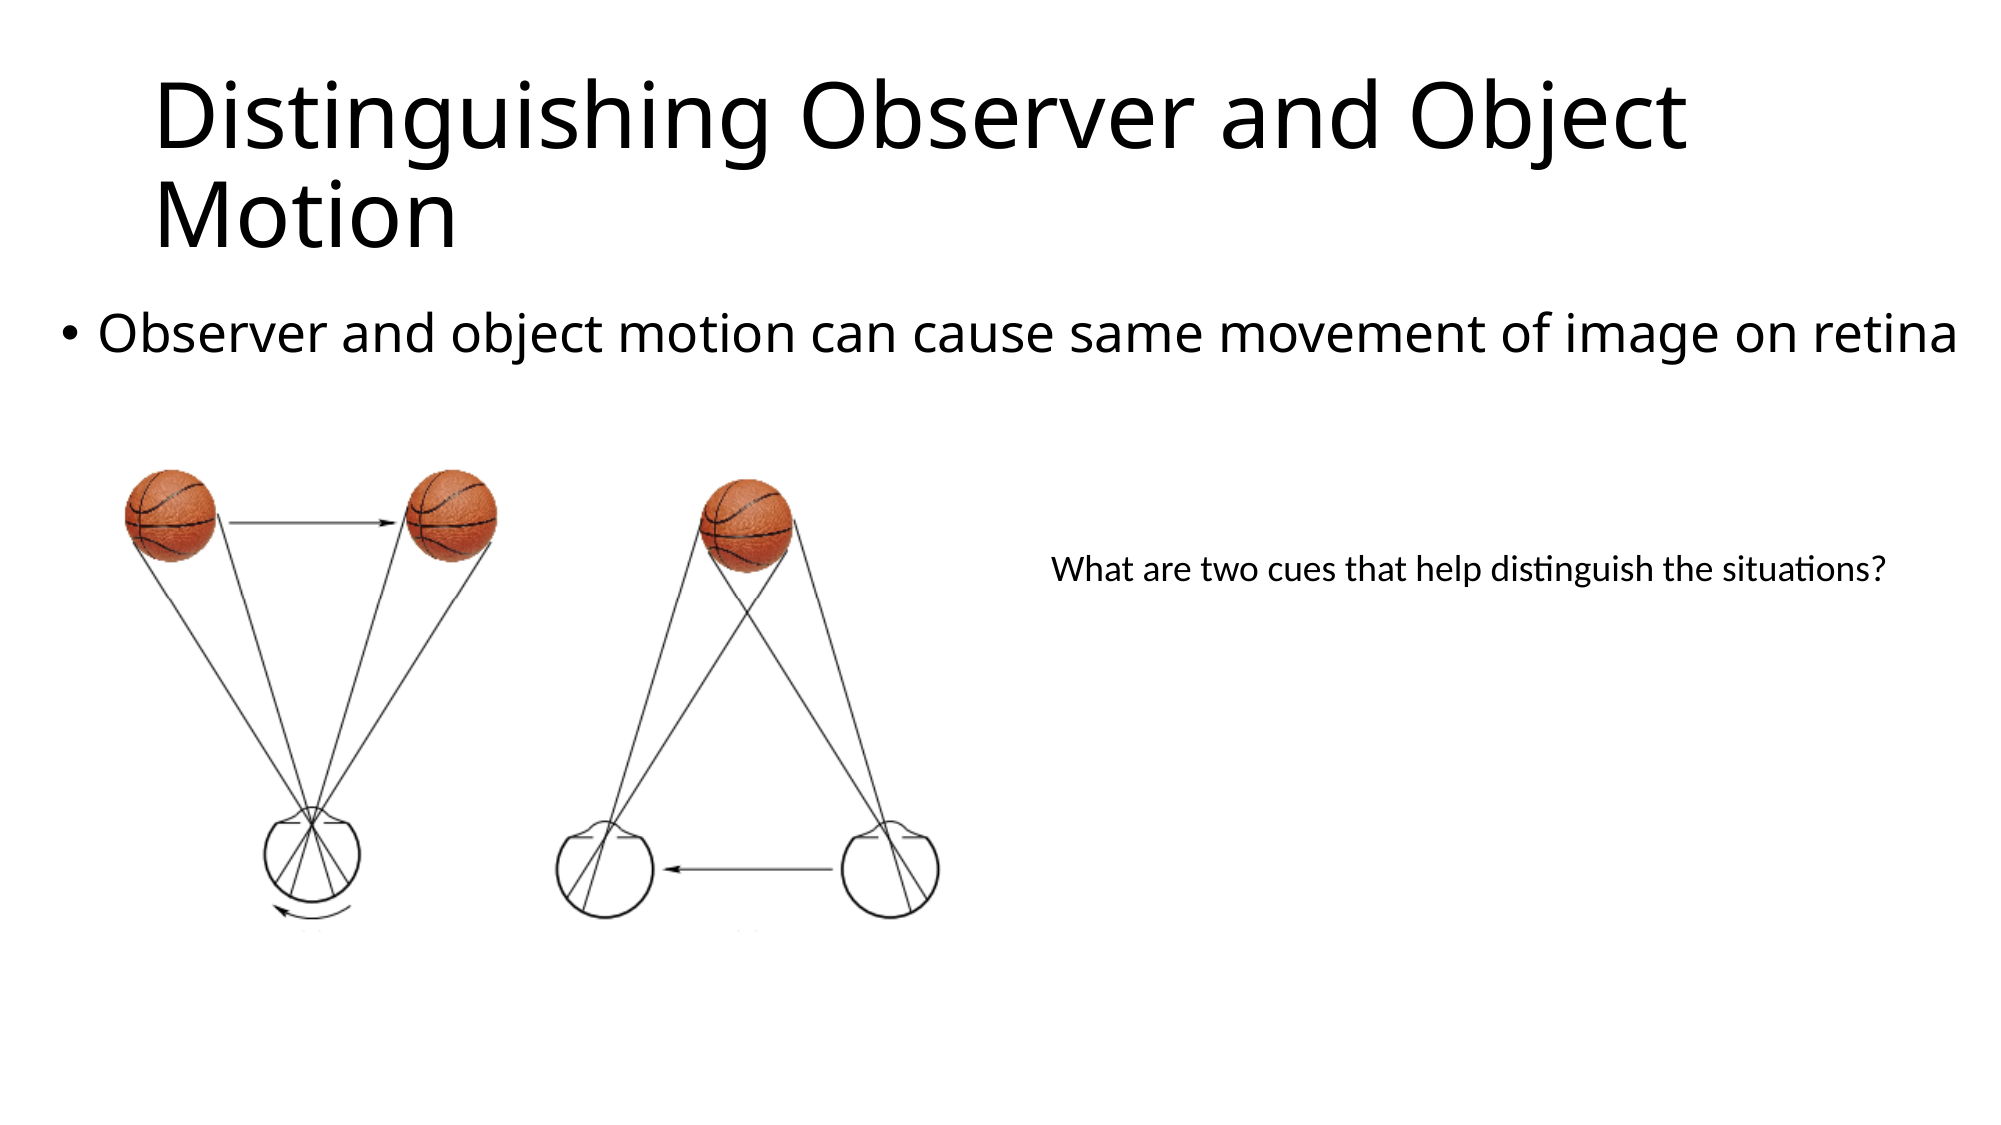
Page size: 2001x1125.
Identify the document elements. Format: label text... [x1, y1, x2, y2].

text_box What are two cues that help distinguish the situations? [1036, 536, 1934, 597]
list Observer and object motion can cause same movement of image on retina [45, 299, 1980, 421]
picture [66, 442, 963, 932]
title Distinguishing Observer and Object Motion [137, 59, 1934, 278]
